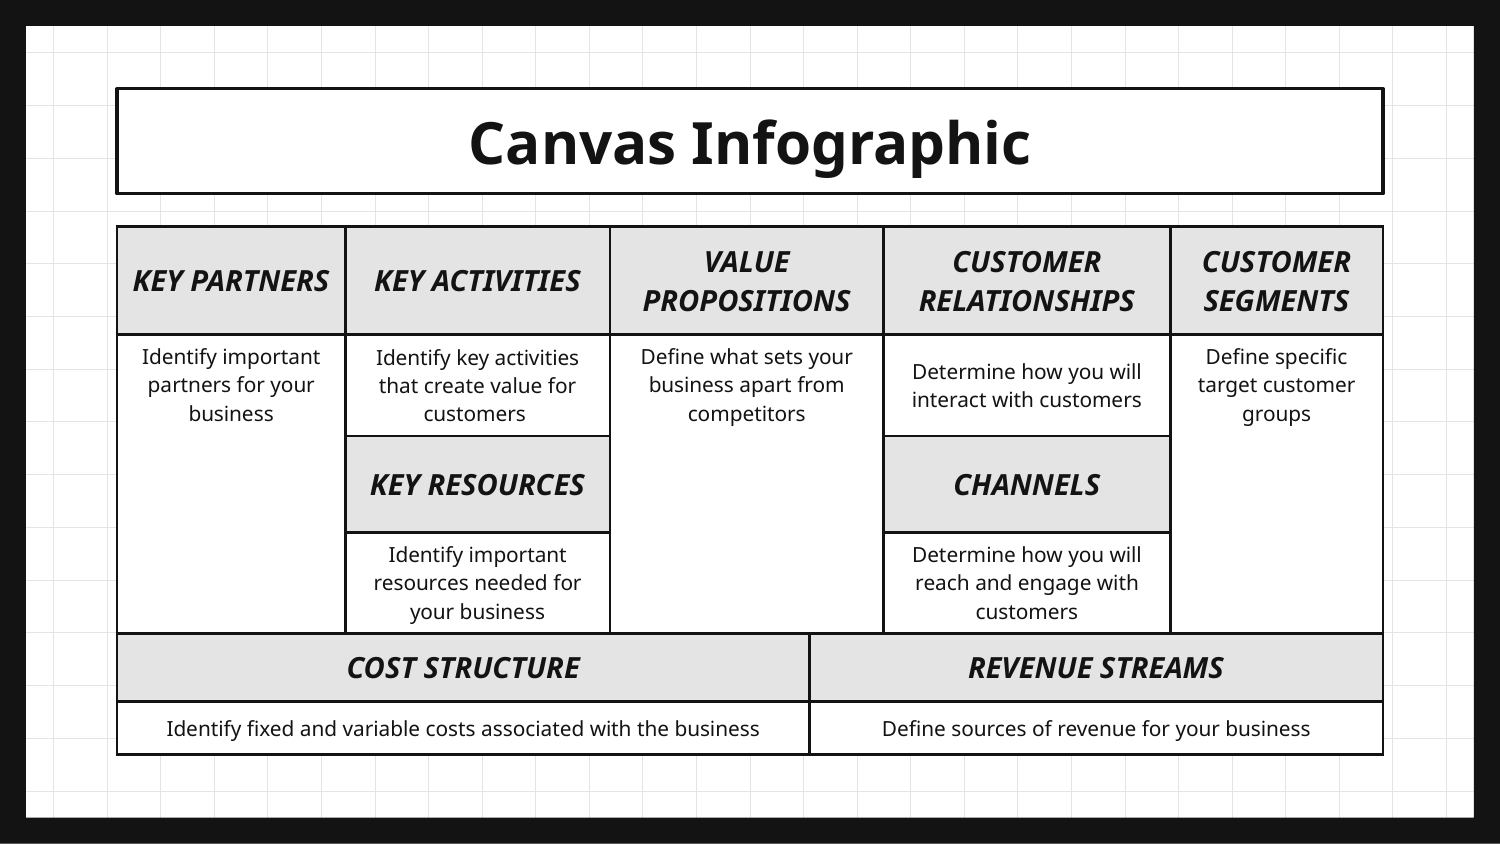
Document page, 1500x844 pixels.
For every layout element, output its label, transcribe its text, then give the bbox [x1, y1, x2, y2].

title Canvas Infographic [115, 87, 1385, 195]
table_header KEY ACTIVITIES [347, 228, 609, 333]
table_cell REVENUE STREAMS [811, 635, 1382, 700]
table_cell Determine how you will reach and engage with customers [885, 534, 1169, 632]
table_cell Identify fixed and variable costs associated with the business [118, 703, 808, 753]
table_header CUSTOMER SEGMENTS [1172, 228, 1382, 333]
table_cell Define what sets your business apart from competitors [611, 336, 882, 632]
table_cell KEY RESOURCES [347, 437, 609, 531]
table_cell COST STRUCTURE [118, 635, 808, 700]
table_header VALUE PROPOSITIONS [611, 228, 882, 333]
table_cell Identify important resources needed for your business [347, 534, 609, 632]
table_cell Identify important partners for your business [118, 336, 344, 632]
table_cell Determine how you will interact with customers [885, 336, 1169, 435]
table_header KEY PARTNERS [118, 228, 344, 333]
table_cell Define specific target customer groups [1172, 336, 1382, 632]
table_cell Identify key activities that create value for customers [347, 336, 609, 435]
table_header CUSTOMER RELATIONSHIPS [885, 228, 1169, 333]
table_cell CHANNELS [885, 437, 1169, 531]
table_cell Define sources of revenue for your business [811, 703, 1382, 753]
